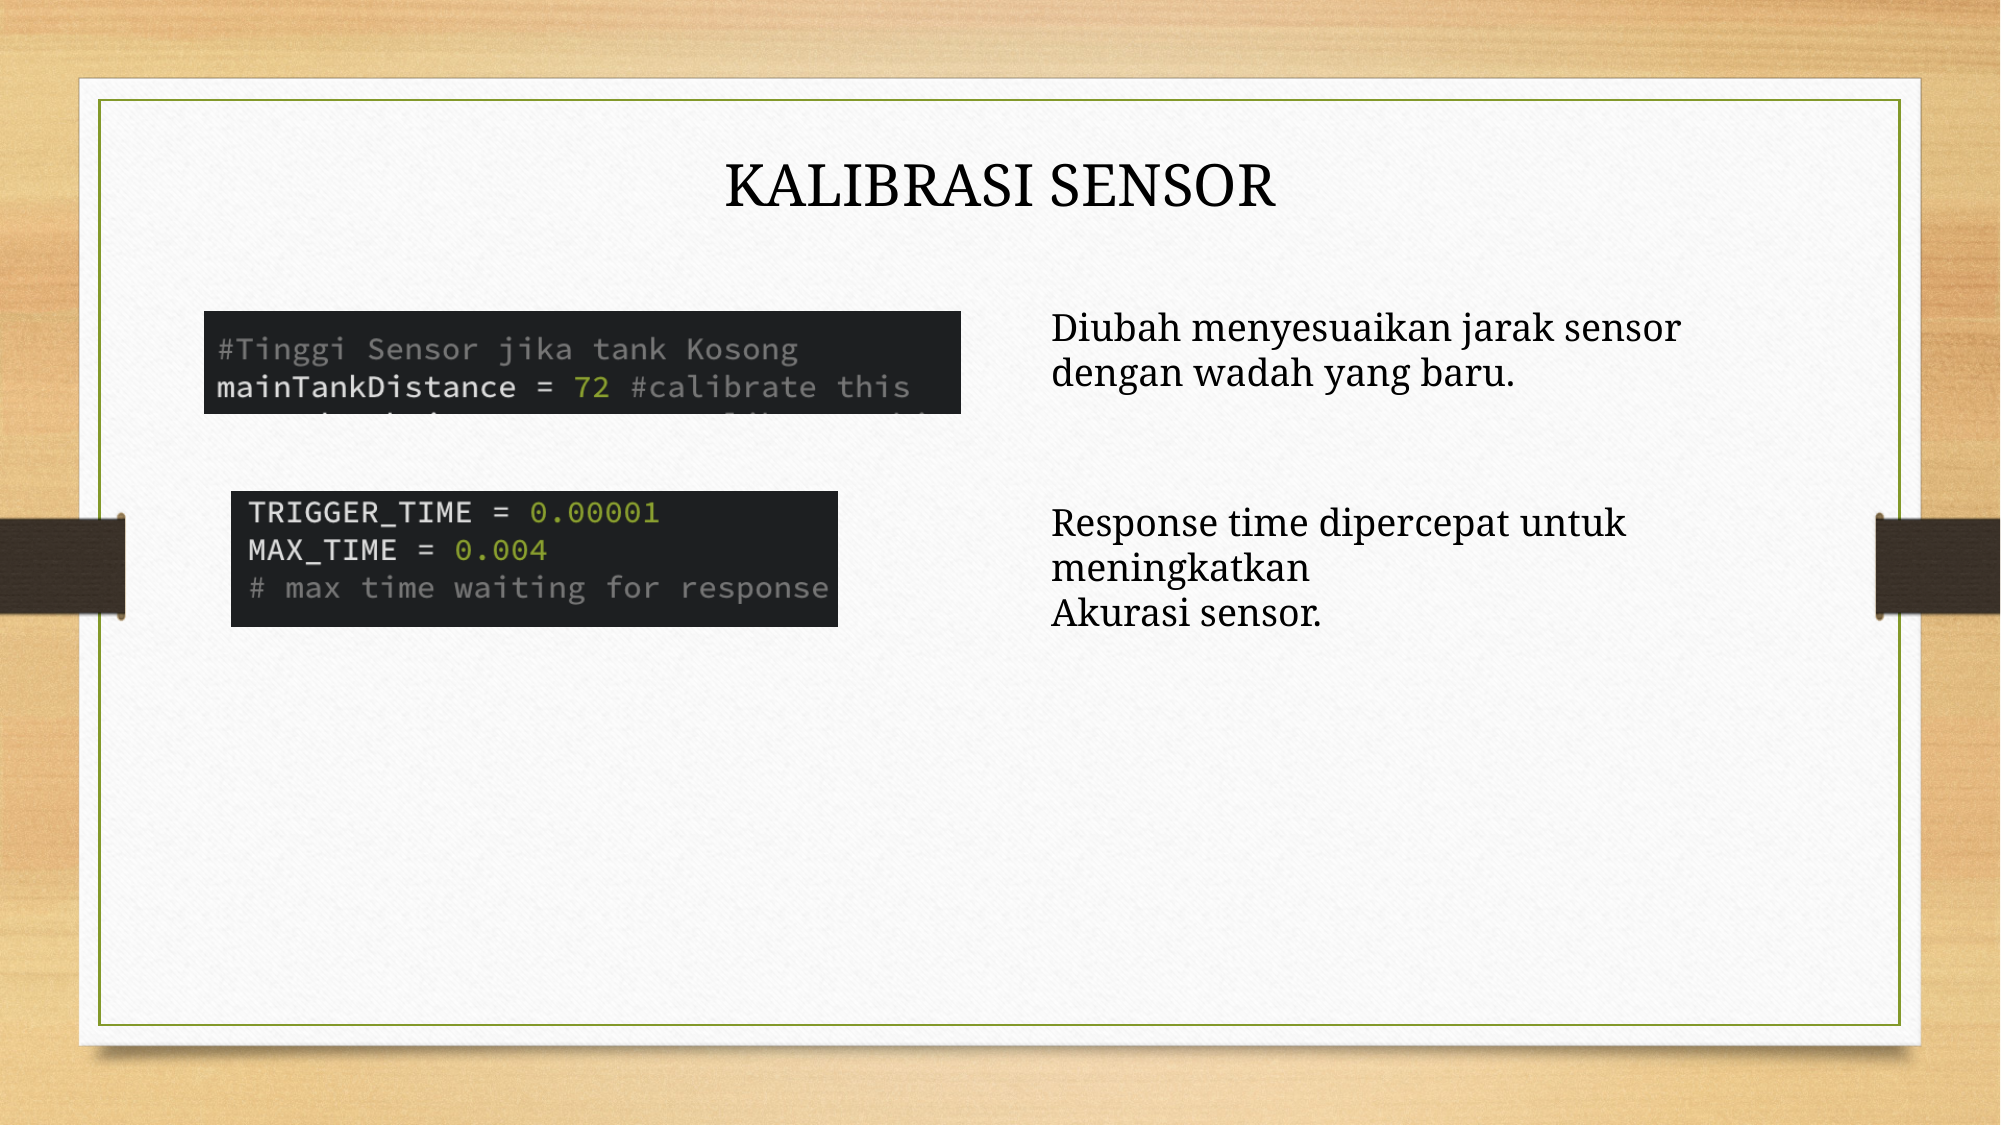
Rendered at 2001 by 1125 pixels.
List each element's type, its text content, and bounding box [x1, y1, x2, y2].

text_box KALIBRASI SENSOR [709, 140, 1291, 296]
text_box Diubah menyesuaikan jarak sensor dengan wadah yang baru. [1036, 297, 1823, 402]
picture [0, 0, 2001, 1125]
text_box Response time dipercepat untuk meningkatkan Akurasi sensor. [1036, 491, 1823, 641]
